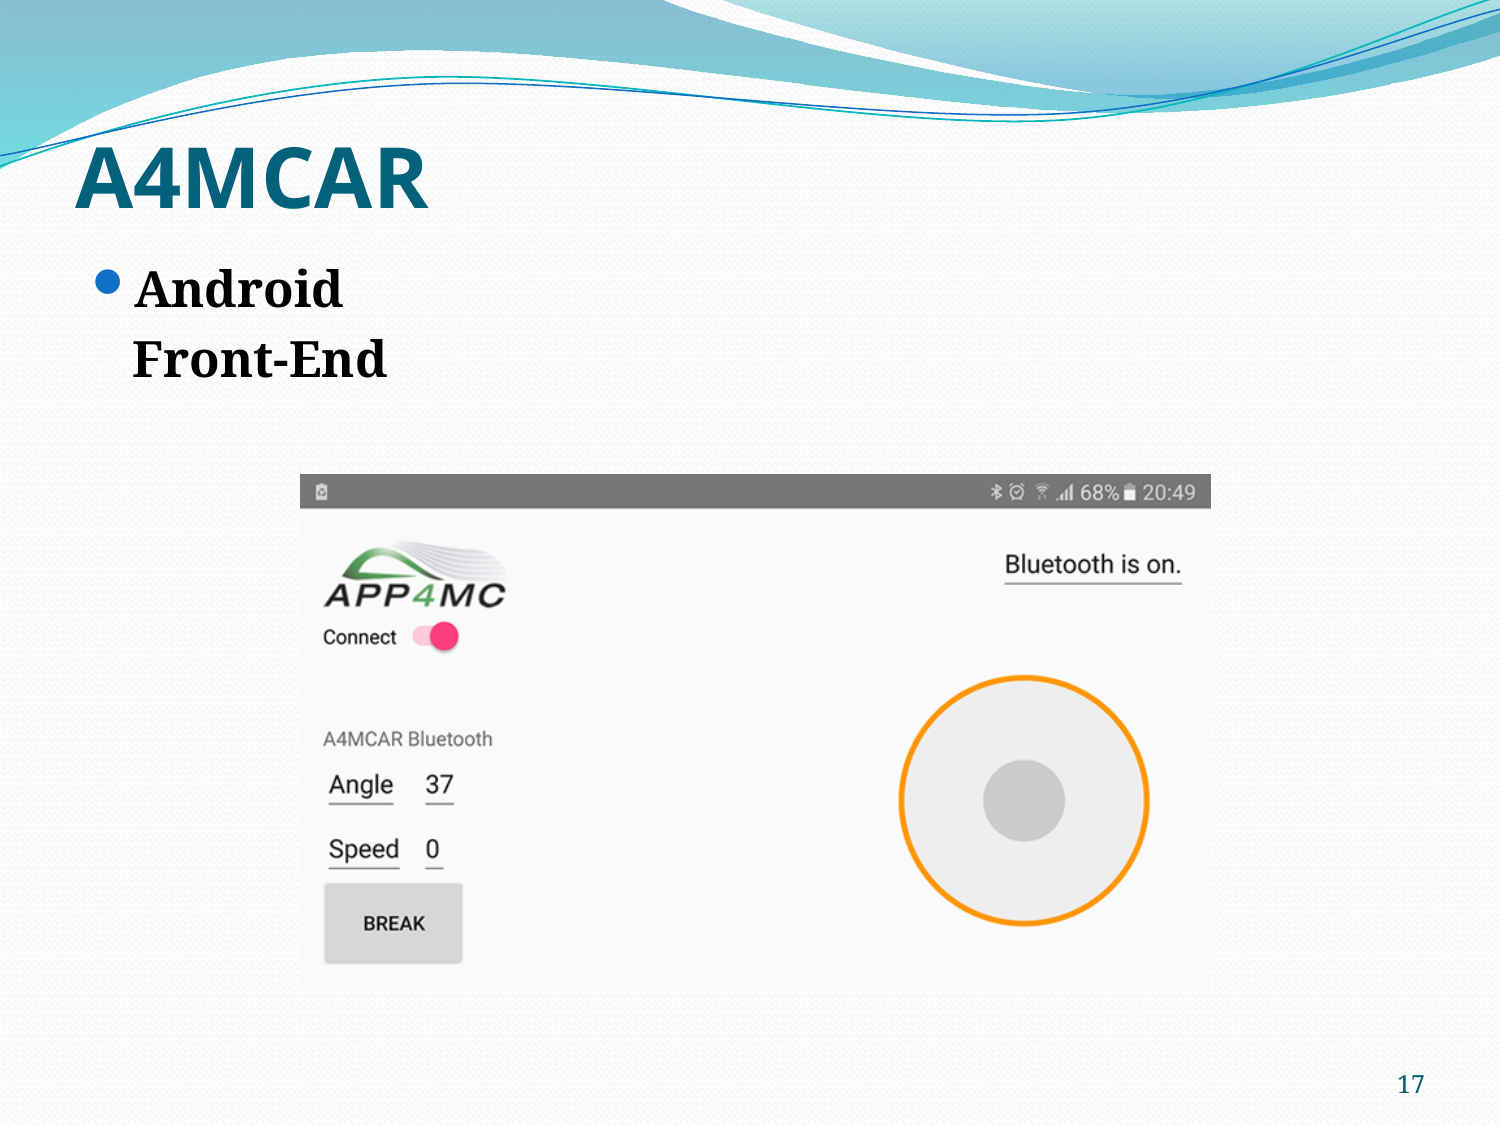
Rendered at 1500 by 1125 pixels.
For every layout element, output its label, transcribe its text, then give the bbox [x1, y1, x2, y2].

title A4MCAR [75, 115, 1300, 225]
slide_number 17 [1299, 1042, 1425, 1103]
picture [299, 474, 1212, 988]
list Android Front-End [12, 249, 1288, 1038]
